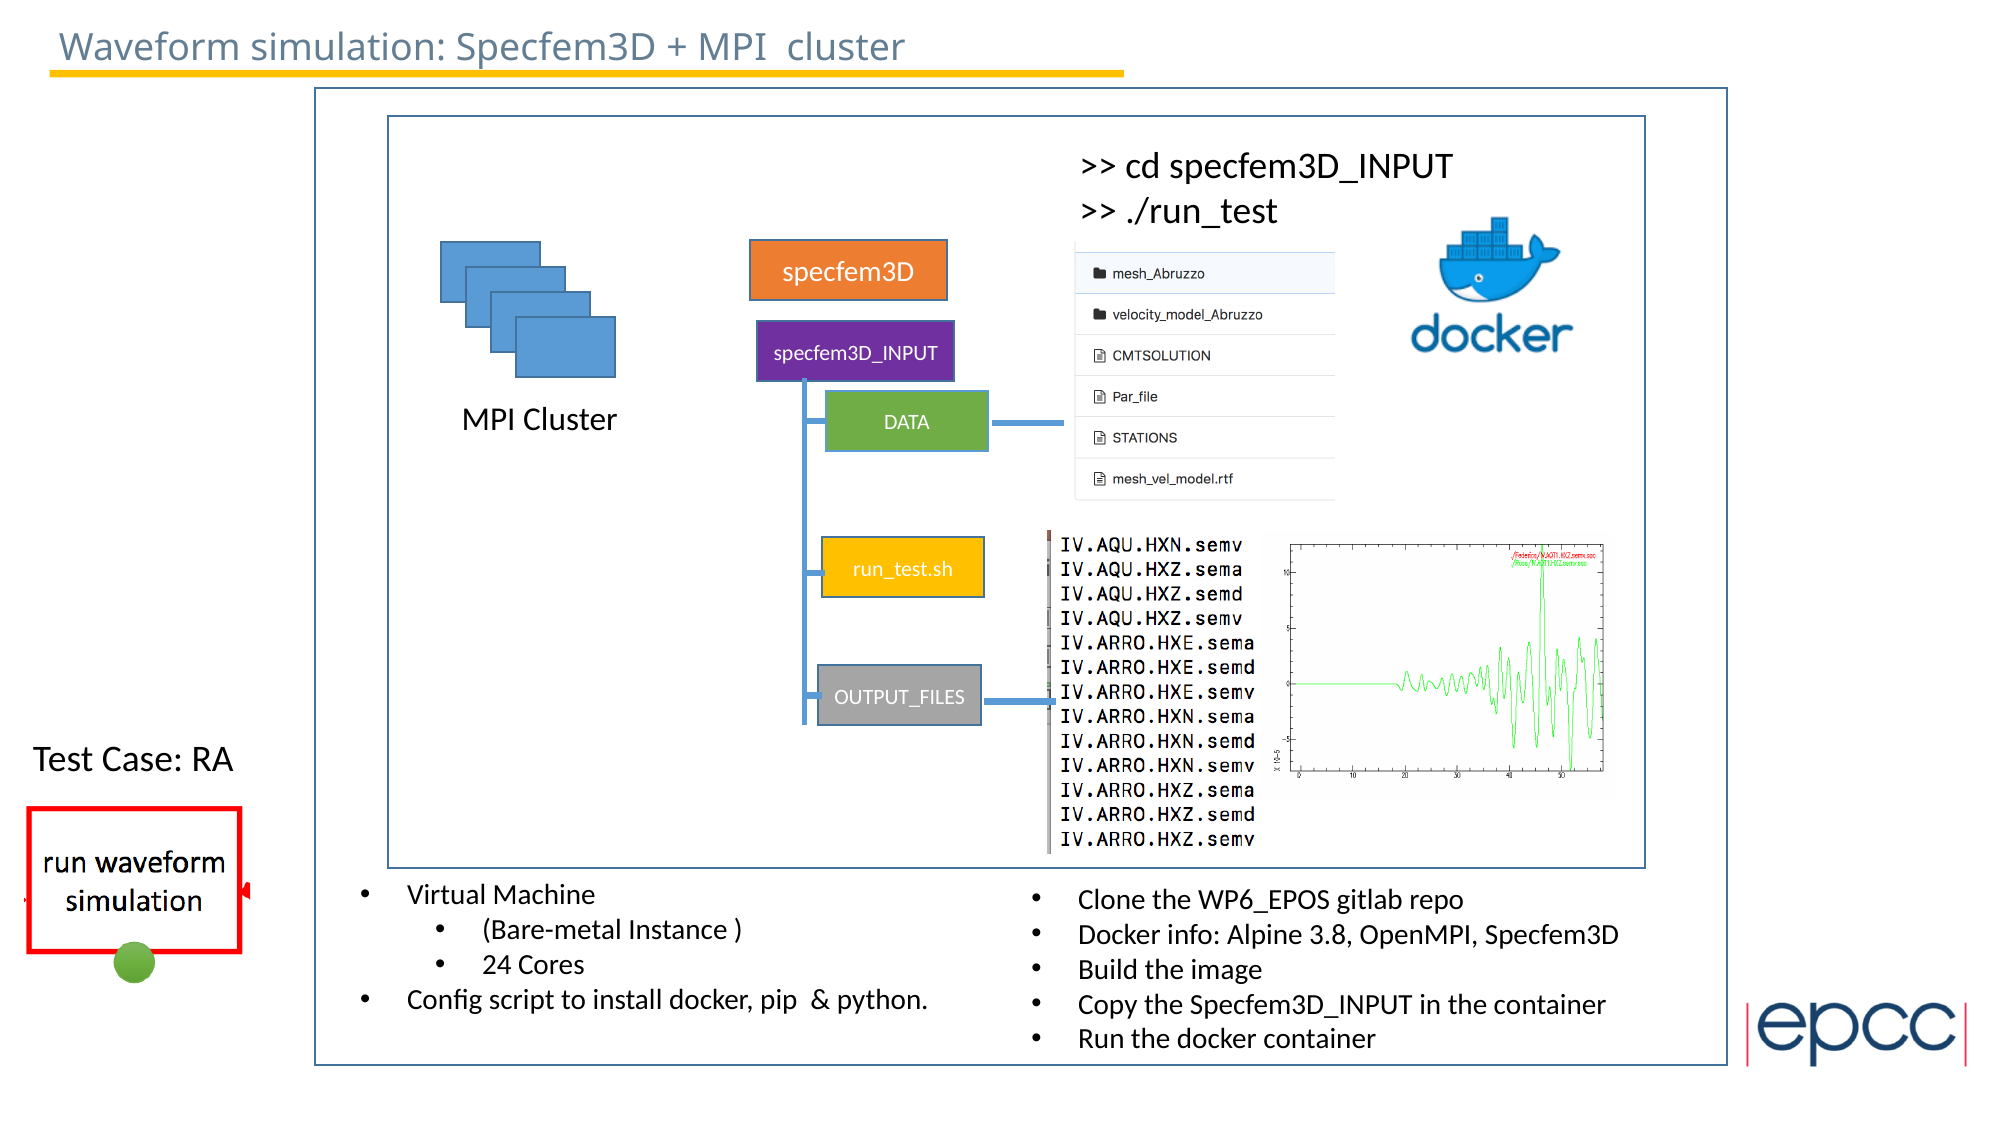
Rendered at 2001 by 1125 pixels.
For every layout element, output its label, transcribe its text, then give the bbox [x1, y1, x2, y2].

picture [1397, 203, 1588, 367]
picture [1047, 530, 1615, 854]
text_box OUTPUT_FILES [817, 664, 982, 726]
text_box specfem3D [749, 239, 948, 301]
picture [1062, 241, 1335, 503]
text_box Waveform simulation: Specfem3D + MPI cluster [44, 16, 1821, 76]
text_box [314, 87, 1728, 1066]
picture [1731, 988, 1982, 1076]
text_box Clone the WP6_EPOS gitlab repo Docker info: Alpine 3.8, OpenMPI, Specfem3D Build the image Copy the Specfem3D_INPUT in the container Run the docker container [1016, 872, 1713, 1098]
text_box MPI Cluster [446, 389, 633, 445]
text_box specfem3D_INPUT [756, 320, 955, 382]
text_box DATA [825, 390, 989, 452]
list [24, 757, 251, 989]
text_box run_test.sh [821, 536, 985, 598]
text_box Test Case: RA [18, 726, 249, 787]
text_box [49, 69, 1125, 78]
text_box >> cd specfem3D_INPUT >> ./run_test [1064, 133, 1469, 239]
